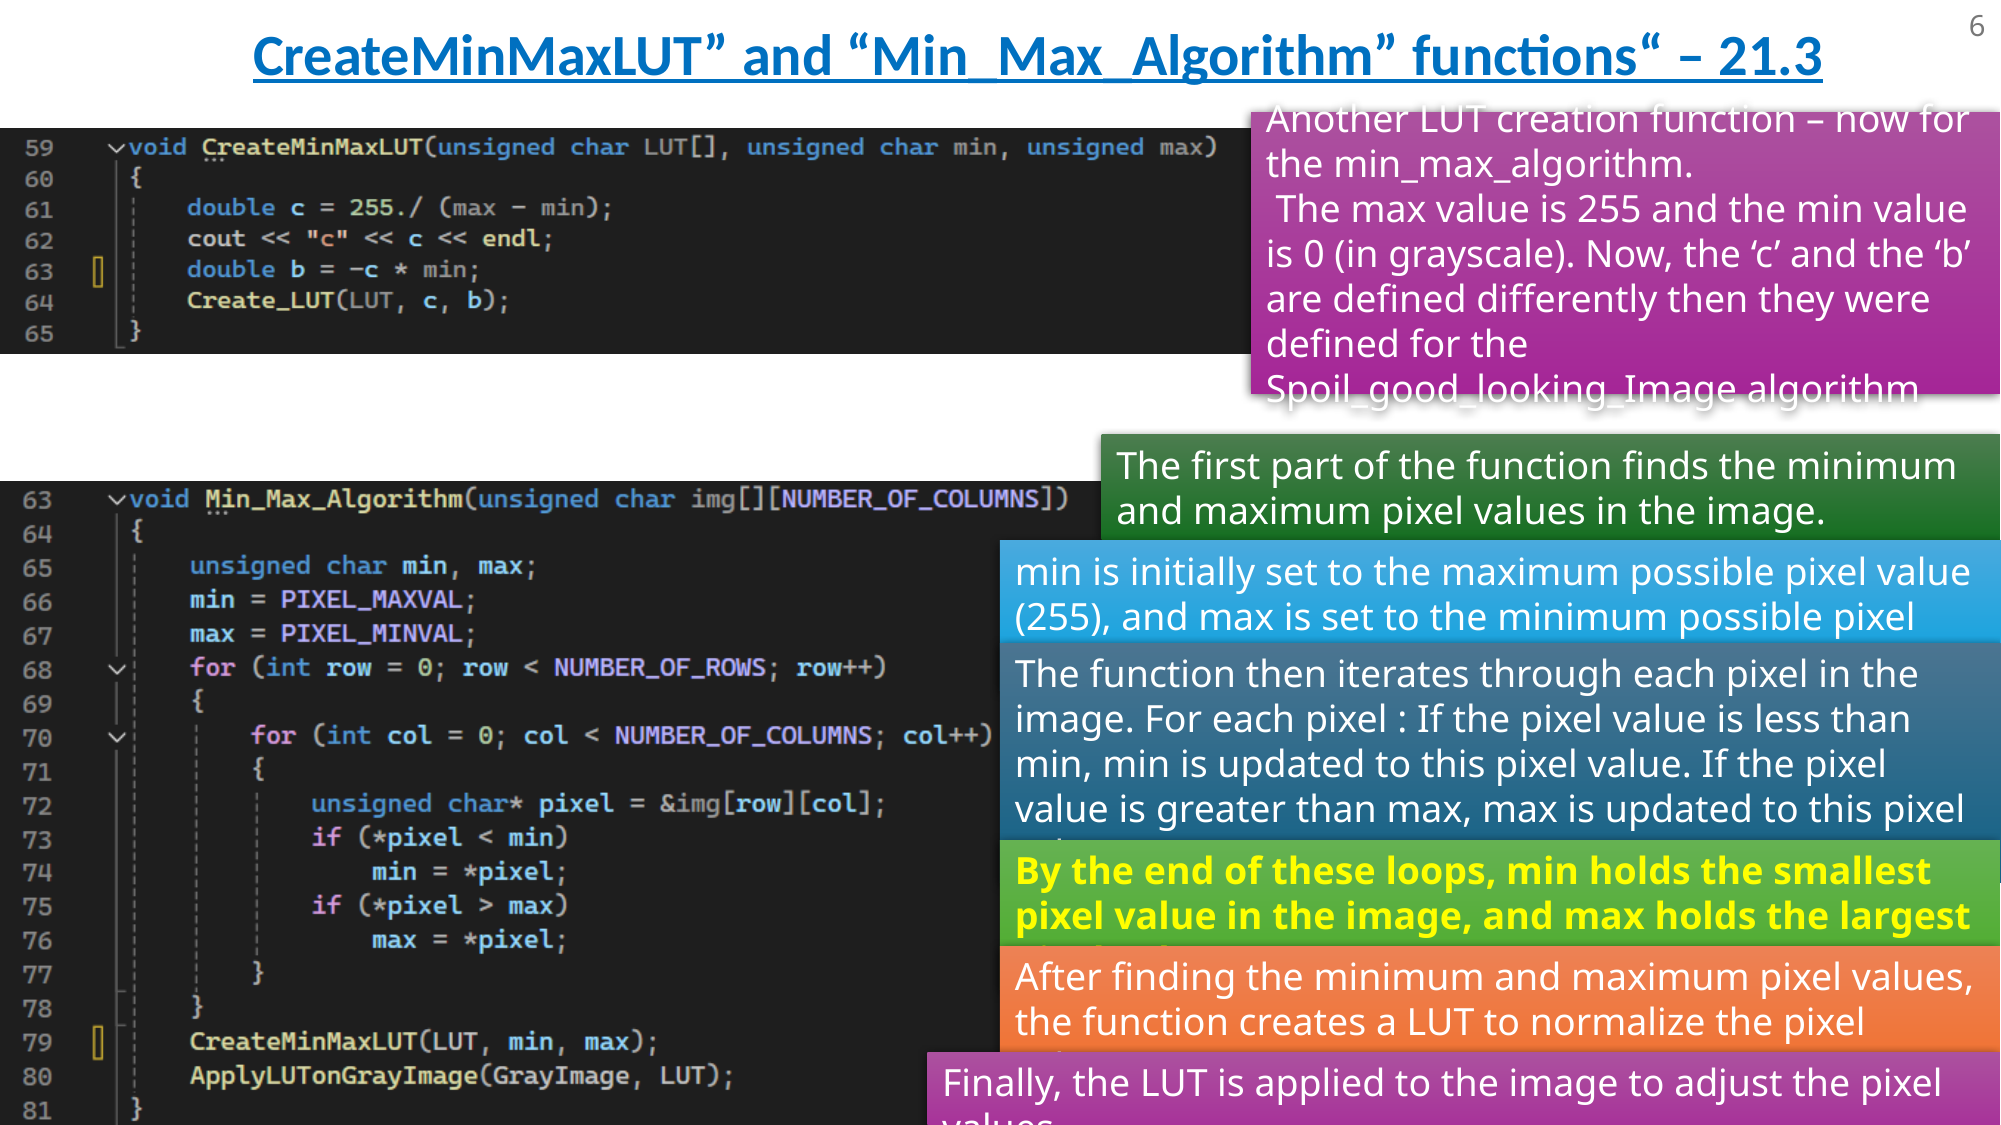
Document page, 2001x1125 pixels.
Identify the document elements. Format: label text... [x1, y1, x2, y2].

text_box min is initially set to the maximum possible pixel value (255), and max is set to the minimum possible pixel value (0). [1103, 540, 2000, 638]
text_box After finding the minimum and maximum pixel values, the function creates a LUT to normalize the pixel values. [1103, 946, 2000, 1048]
text_box The first part of the function finds the minimum and maximum pixel values in the image. [1101, 434, 2000, 536]
text_box Another LUT creation function – now for the min_max_algorithm. The max value is 255 and the min value is 0 (in grayscale). Now, the ‘c’ and the ‘b’ are defined differently then they were defined for the Spoil_good_looking_Image algorithm [1251, 112, 2000, 394]
text_box 21.3 – “CreateMinMaxLUT” and “Min_Max_Algorithm” functions [199, 9, 1877, 95]
text_box By the end of these loops, min holds the smallest pixel value in the image, and max holds the largest pixel value. [1103, 840, 2000, 941]
picture [0, 481, 1103, 1125]
picture [0, 128, 1252, 354]
slide_number 6 [1954, 0, 2000, 55]
text_box The function then iterates through each pixel in the image. For each pixel : If the pixel value is less than min, min is updated to this pixel value. If the pixel value is greater than max, max is updated to this pixel value. [1103, 643, 2000, 835]
text_box Finally, the LUT is applied to the image to adjust the pixel values. [1103, 1052, 2000, 1125]
